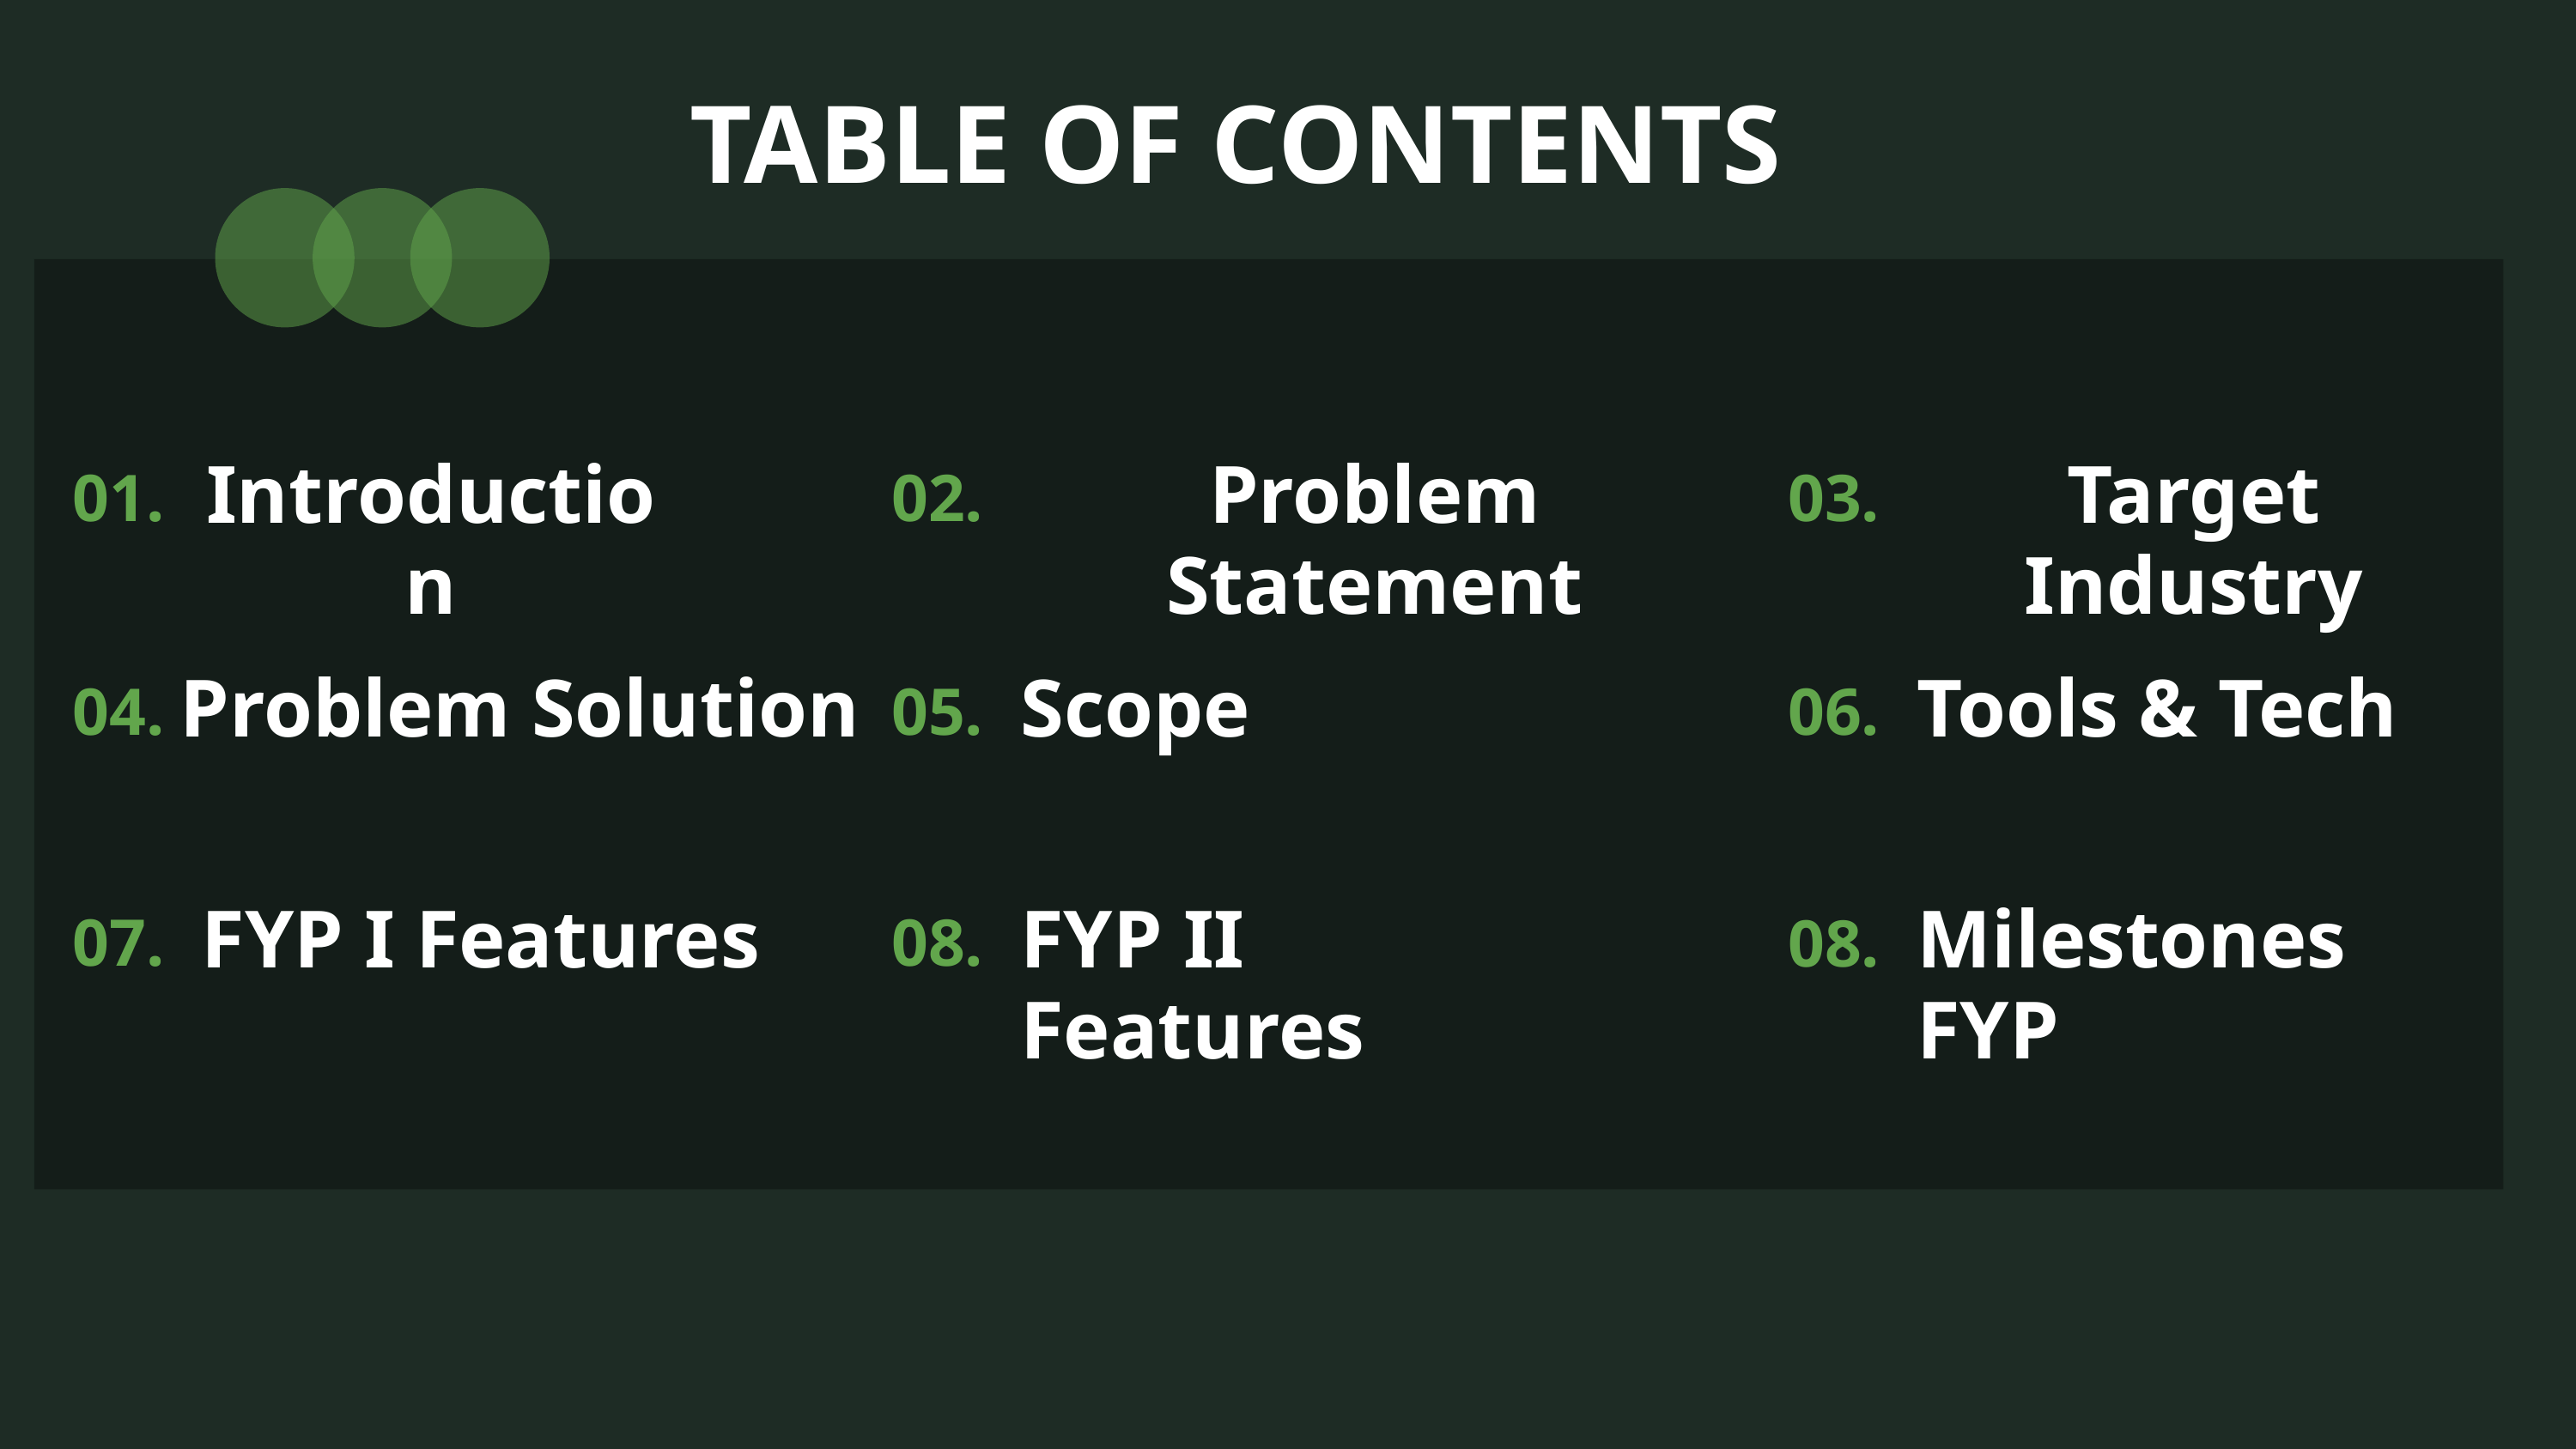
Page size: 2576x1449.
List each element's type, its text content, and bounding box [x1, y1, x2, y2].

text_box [312, 187, 409, 328]
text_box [215, 187, 311, 328]
text_box TABLE OF CONTENTS [690, 84, 1832, 205]
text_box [410, 187, 550, 328]
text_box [33, 258, 2504, 1190]
